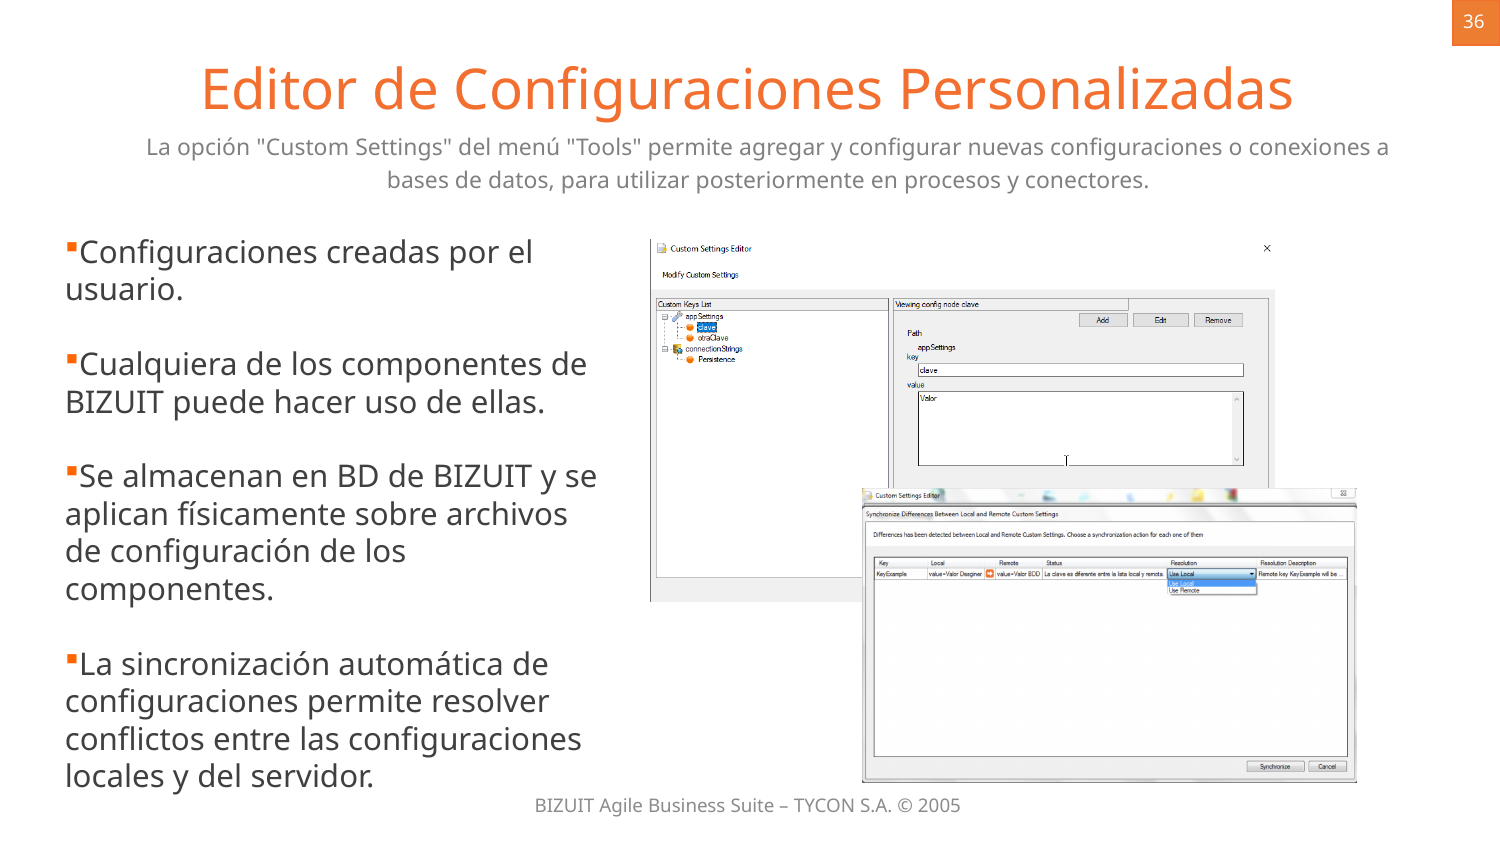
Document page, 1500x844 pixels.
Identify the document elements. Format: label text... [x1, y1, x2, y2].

picture [649, 239, 1357, 783]
text_box  [857, 699, 862, 764]
list Editor de Configuraciones Personalizadas [19, 34, 1475, 110]
slide_number 36 [1448, 0, 1496, 45]
list La opción "Custom Settings" del menú "Tools" permite agregar y configurar nuevas configuraciones o conexiones a bases de datos, para utilizar posteriormente en procesos y conectores. [112, 121, 1425, 198]
footer BIZUIT Agile Business Suite – TYCON S.A. © 2005 [625, 782, 1004, 827]
text_box Configuraciones creadas por el usuario. Cualquiera de los componentes de BIZUIT puede hacer uso de ellas. Se almacenan en BD de BIZUIT y se aplican físicamente sobre archivos de configuración de los componentes. La sincronización automática de configuraciones permite resolver conflictos entre las configuraciones locales y del servidor. [50, 224, 625, 839]
